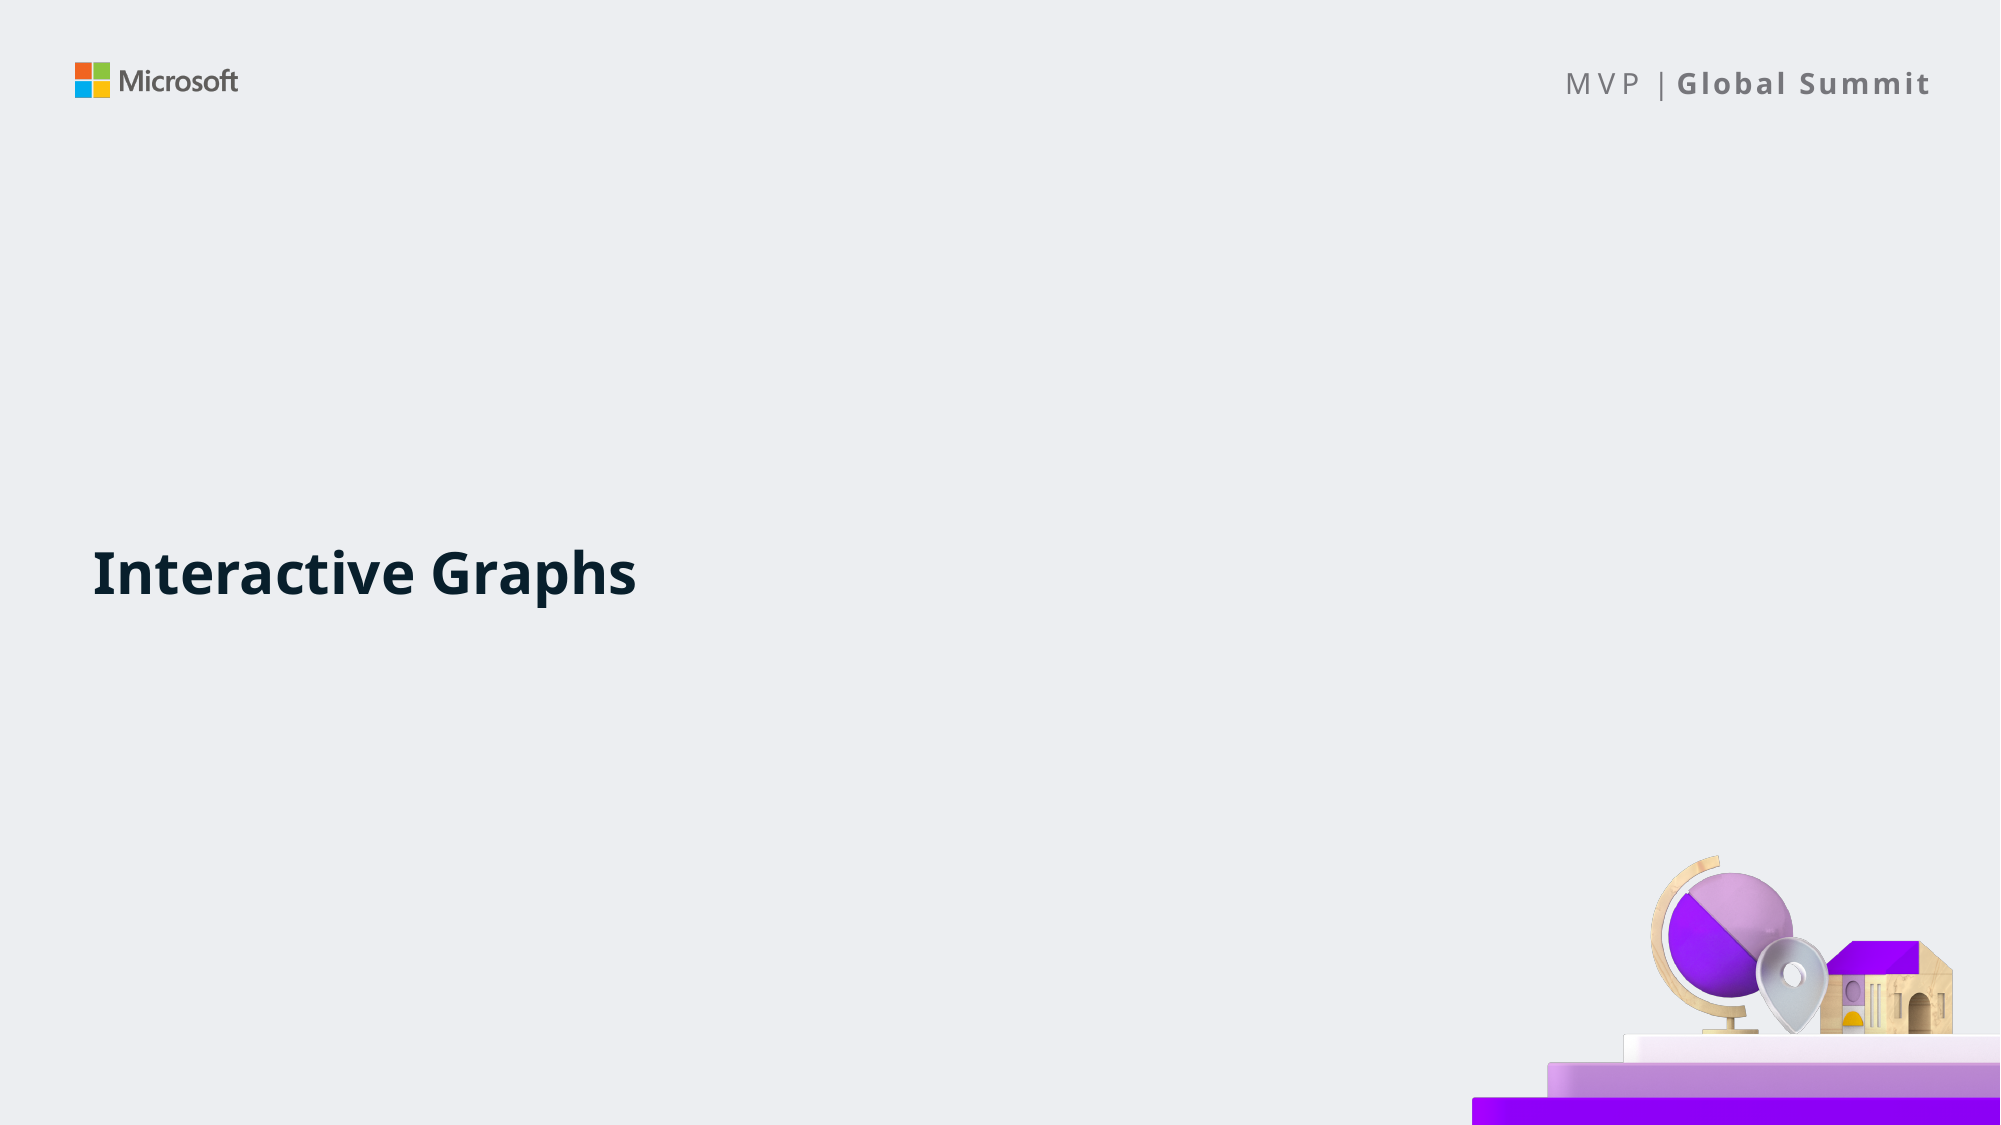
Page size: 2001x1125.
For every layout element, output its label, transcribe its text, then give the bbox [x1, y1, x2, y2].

picture [0, 0, 2000, 1125]
title Interactive Graphs [78, 448, 1804, 615]
